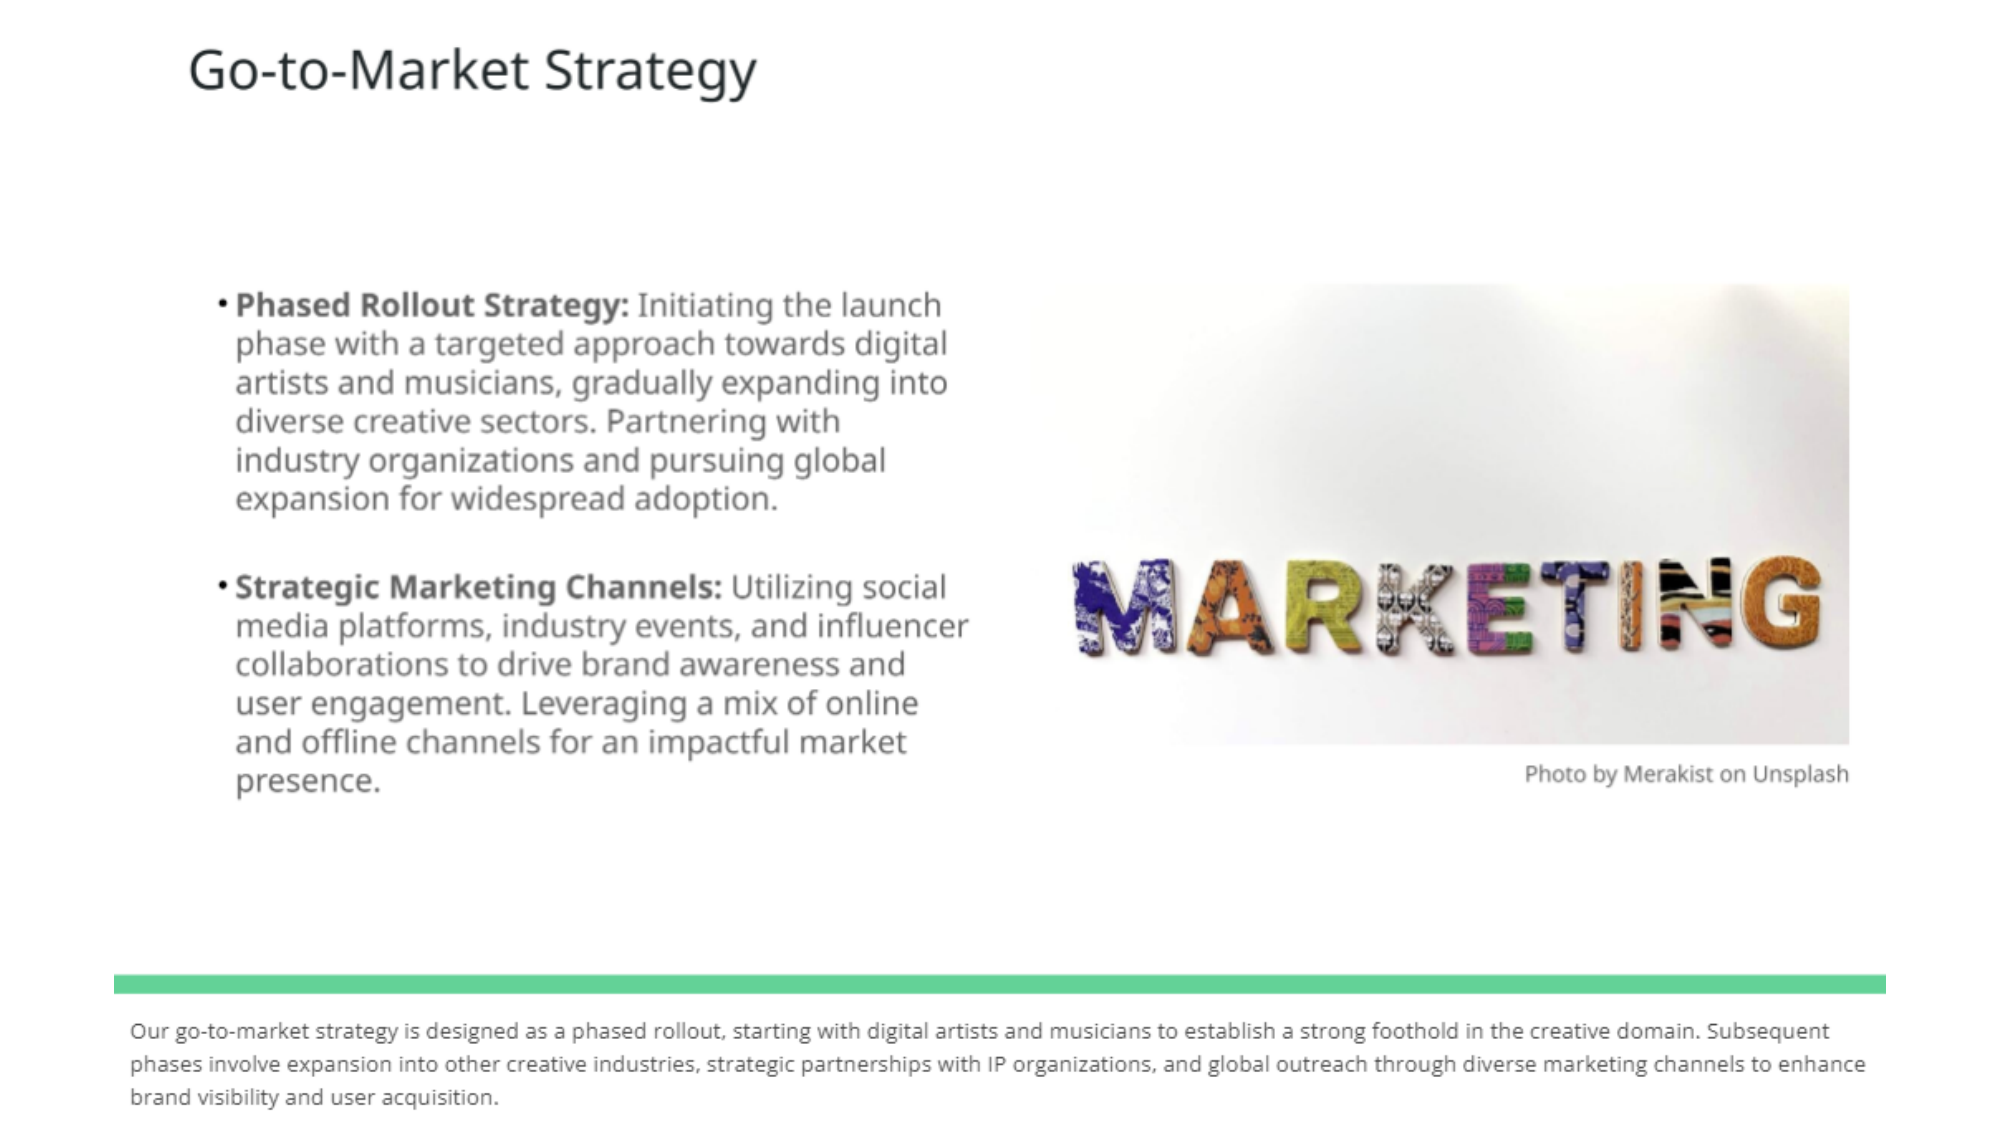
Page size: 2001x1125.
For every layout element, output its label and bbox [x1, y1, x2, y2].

picture [114, 0, 1886, 1125]
